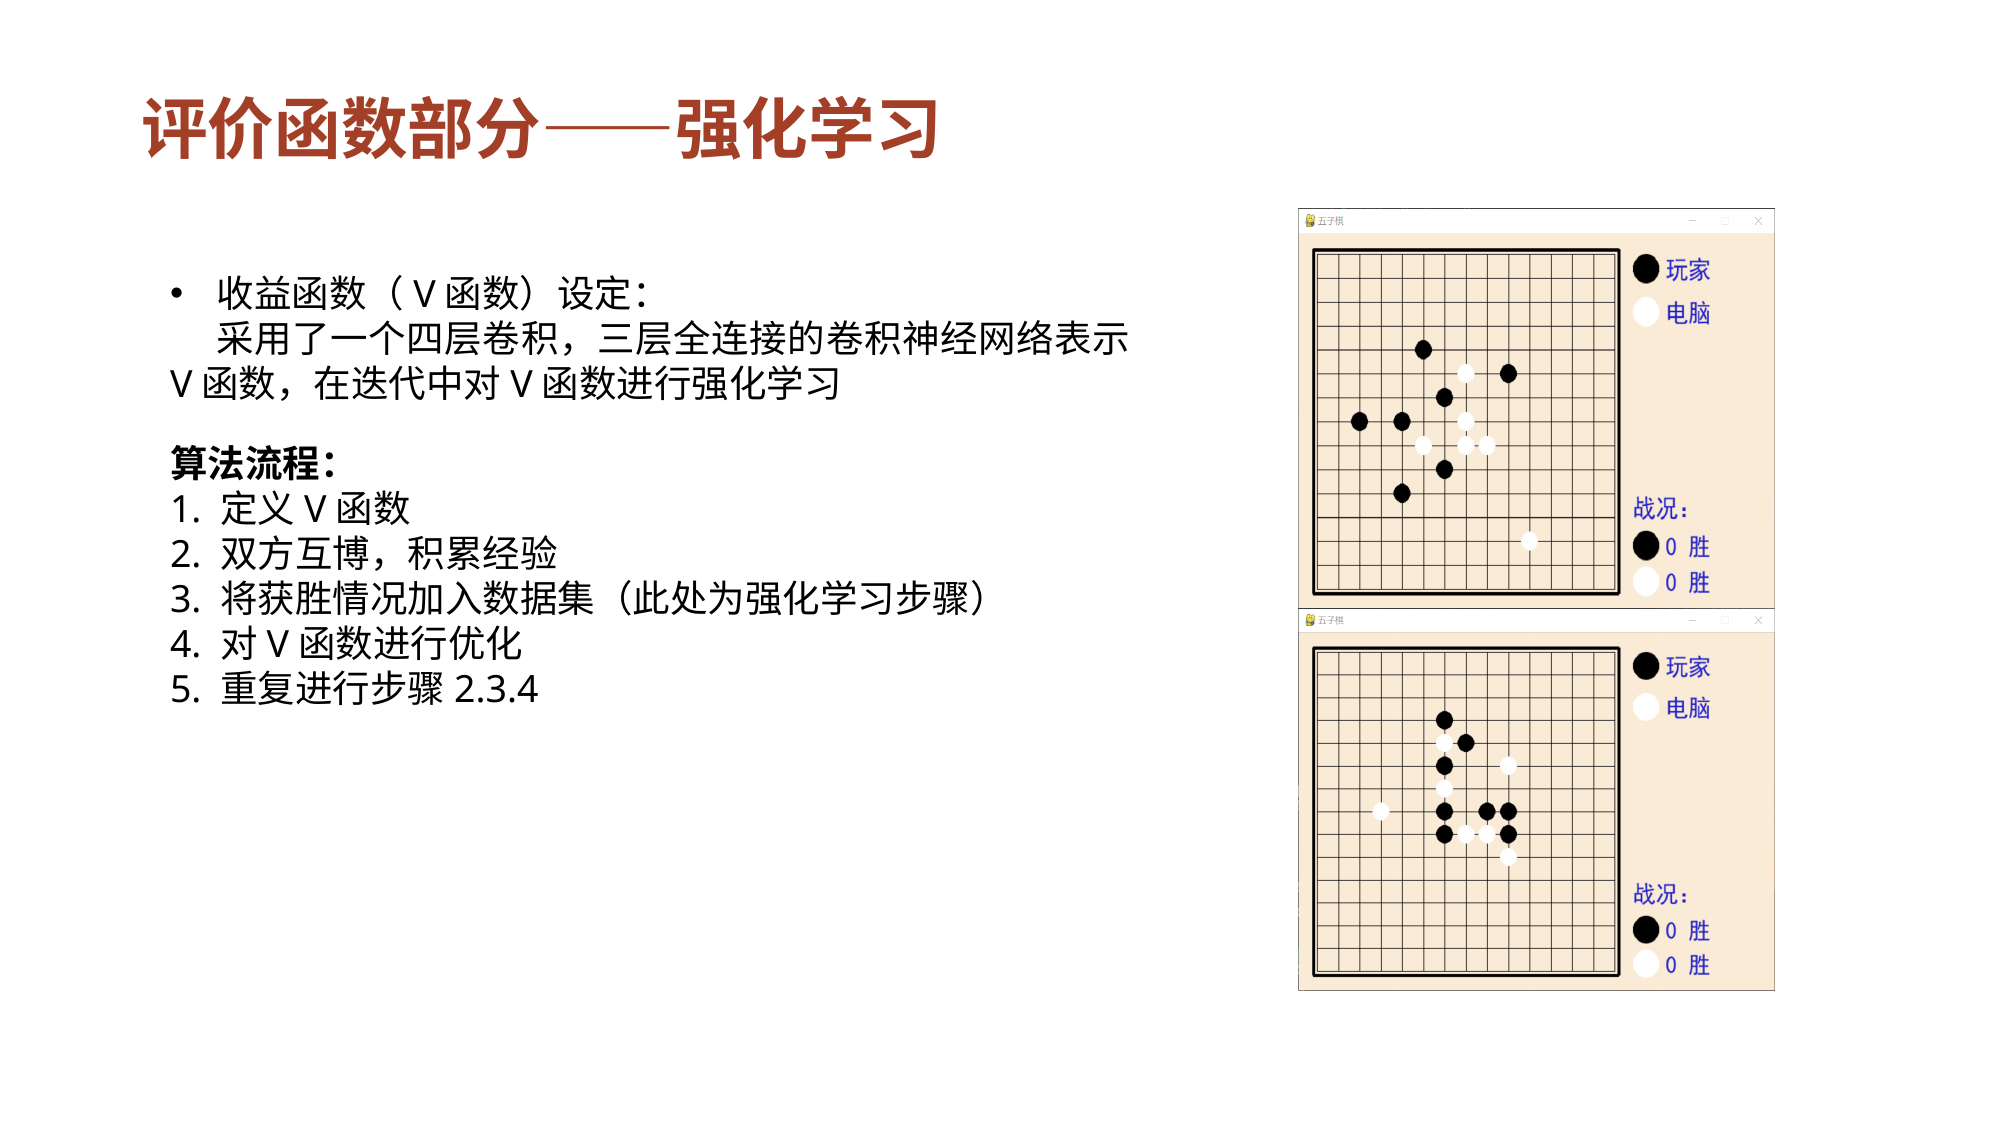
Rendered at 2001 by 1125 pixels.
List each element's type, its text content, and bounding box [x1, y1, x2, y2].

text_box 收益函数（V函数）设定： 采用了一个四层卷积，三层全连接的卷积神经网络表示V函数，在迭代中对V函数进行强化学习 算法流程： 1. 定义V函数 2. 双方互博，积累经验 3. 将获胜情况加入数据集（此处为强化学习步骤） 4. 对V函数进行优化 5. 重复进行步骤2.3.4 [155, 262, 1155, 718]
text_box 评价函数部分——强化学习 [126, 84, 1000, 175]
picture [1298, 208, 1775, 991]
